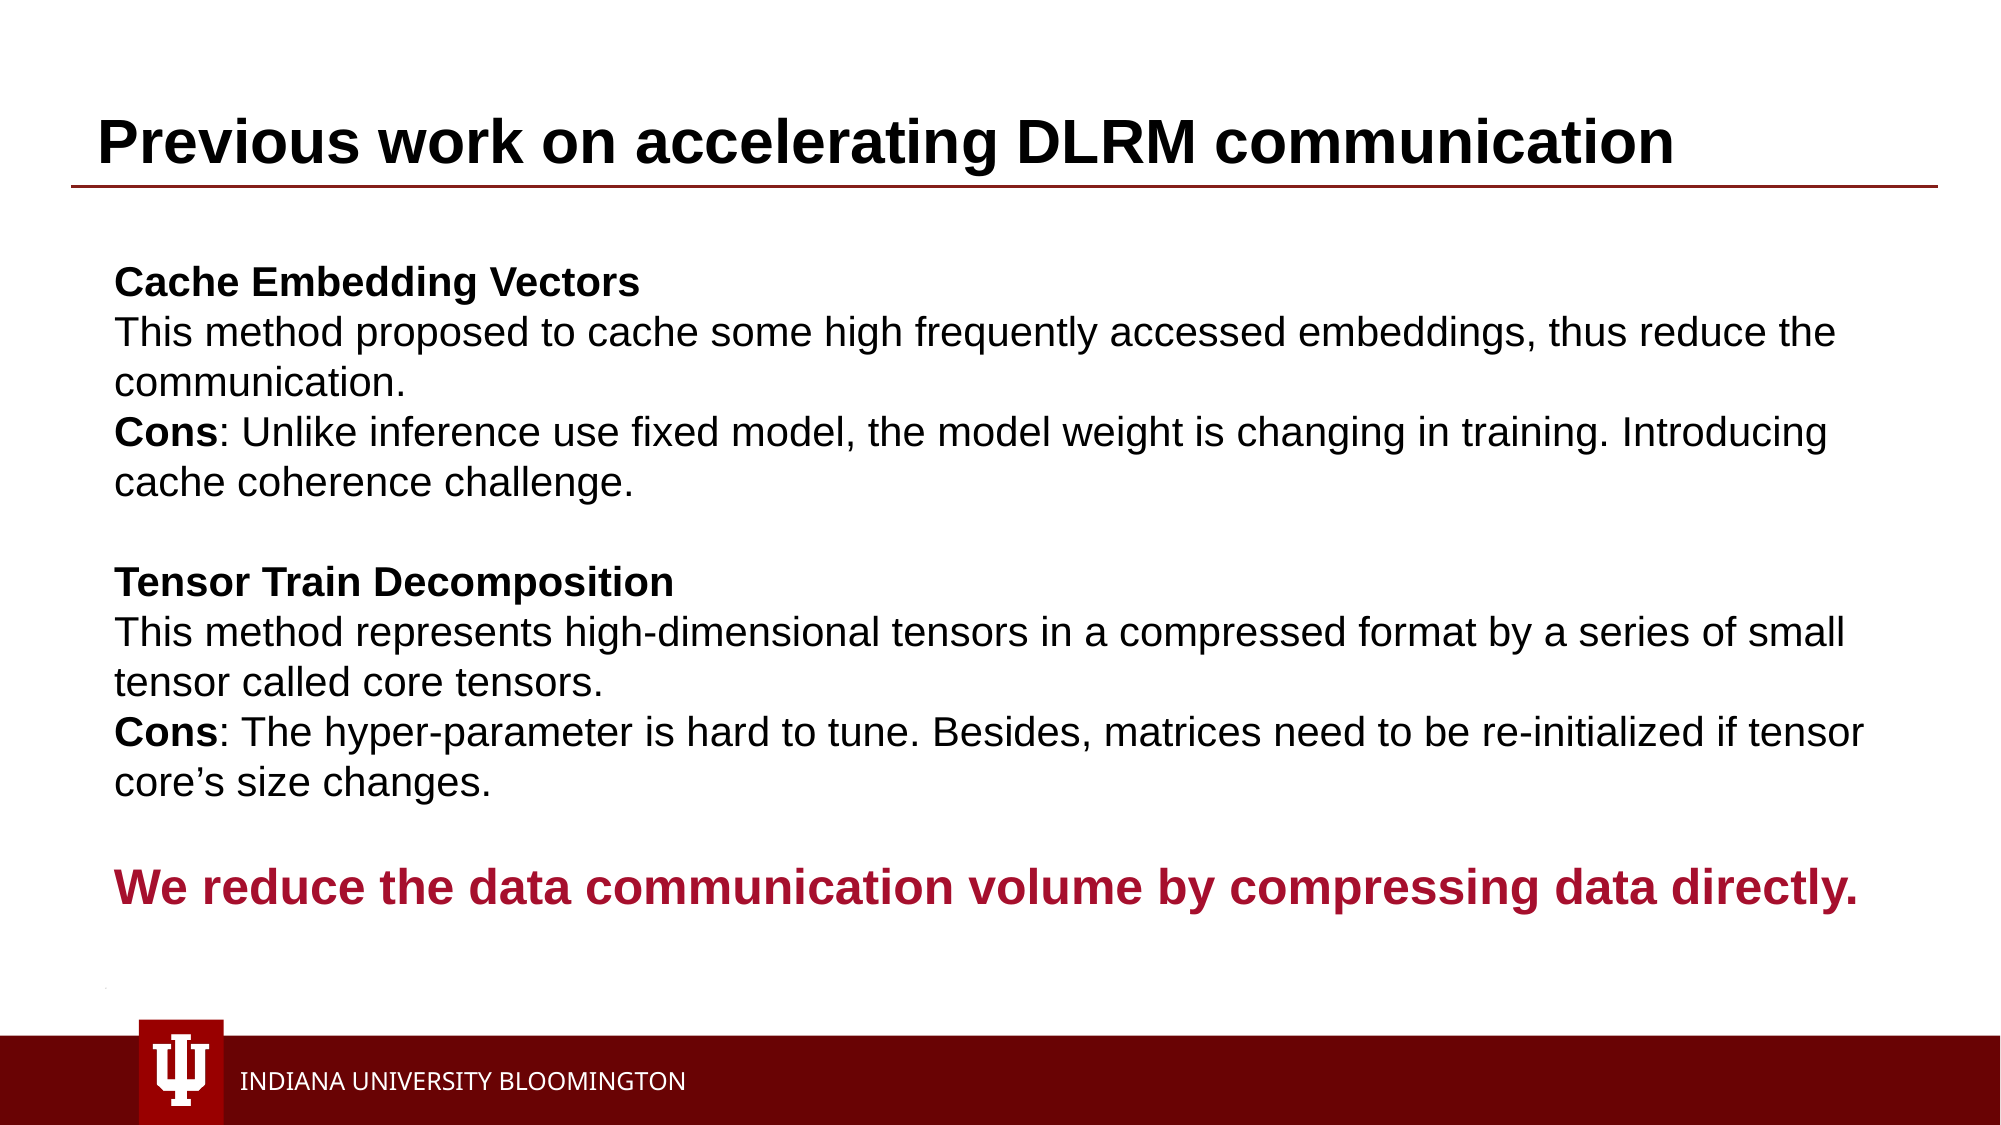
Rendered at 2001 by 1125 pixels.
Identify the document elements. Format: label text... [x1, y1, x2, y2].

text_box Cache Embedding Vectors This method proposed to cache some high frequently accessed embeddings, thus reduce the communication. Cons: Unlike inference use fixed model, the model weight is changing in training. Introducing cache coherence challenge. Tensor Train Decomposition This method represents high-dimensional tensors in a compressed format by a series of small tensor called core tensors. Cons: The hyper-parameter is hard to tune. Besides, matrices need to be re-initialized if tensor core’s size changes. [99, 247, 1939, 813]
picture [105, 987, 256, 1125]
text_box We reduce the data communication volume by compressing data directly. [99, 847, 1895, 923]
text_box Previous work on accelerating DLRM communication [82, 93, 1770, 184]
